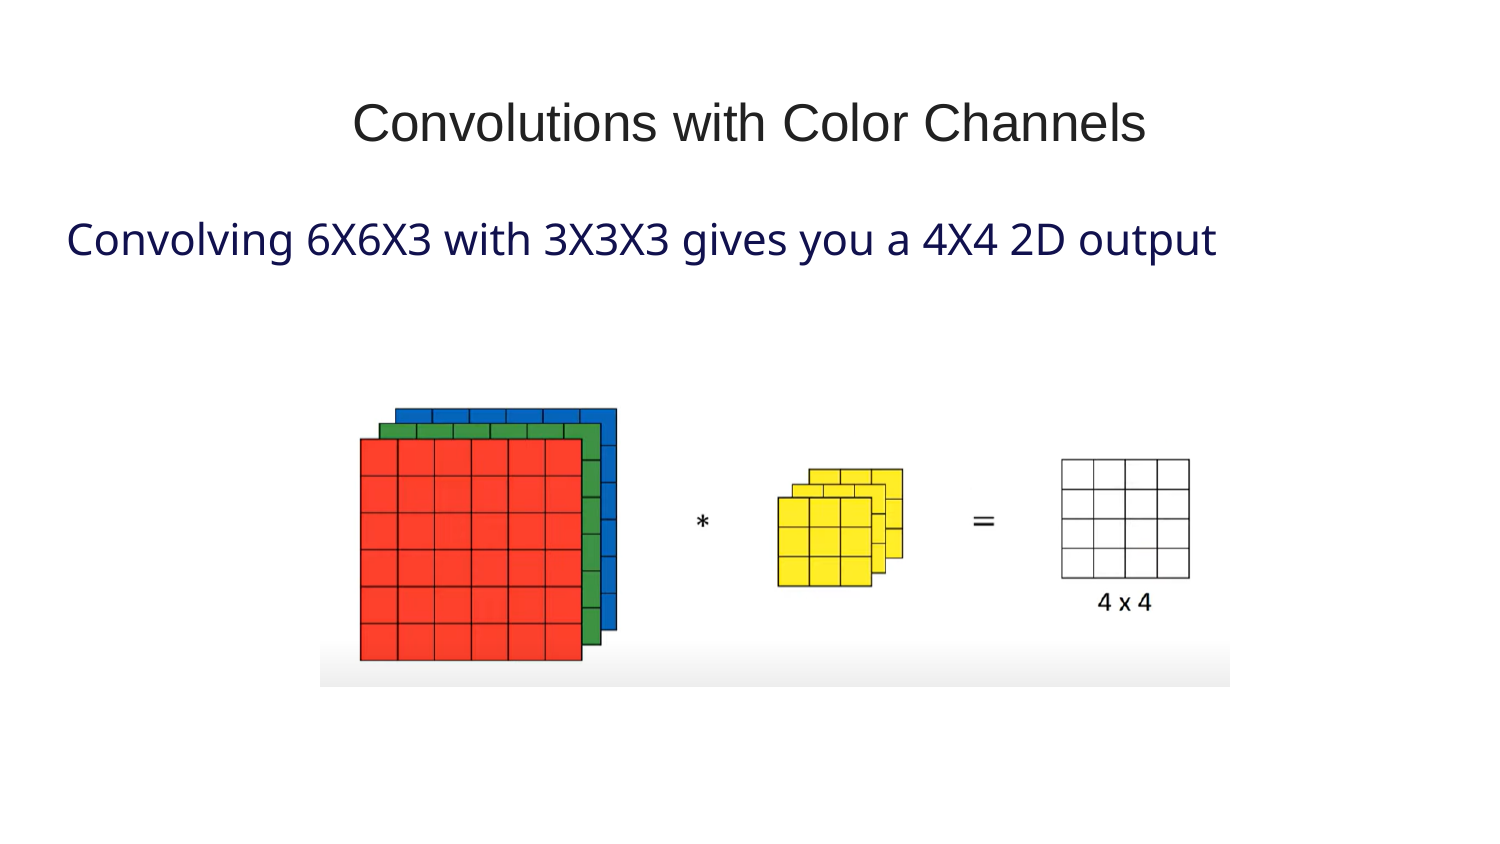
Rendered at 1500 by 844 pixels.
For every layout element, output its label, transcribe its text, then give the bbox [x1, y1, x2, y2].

picture [320, 383, 1230, 687]
list Convolving 6X6X3 with 3X3X3 gives you a 4X4 2D output [51, 189, 1449, 750]
title Convolutions with Color Channels [51, 72, 1449, 167]
